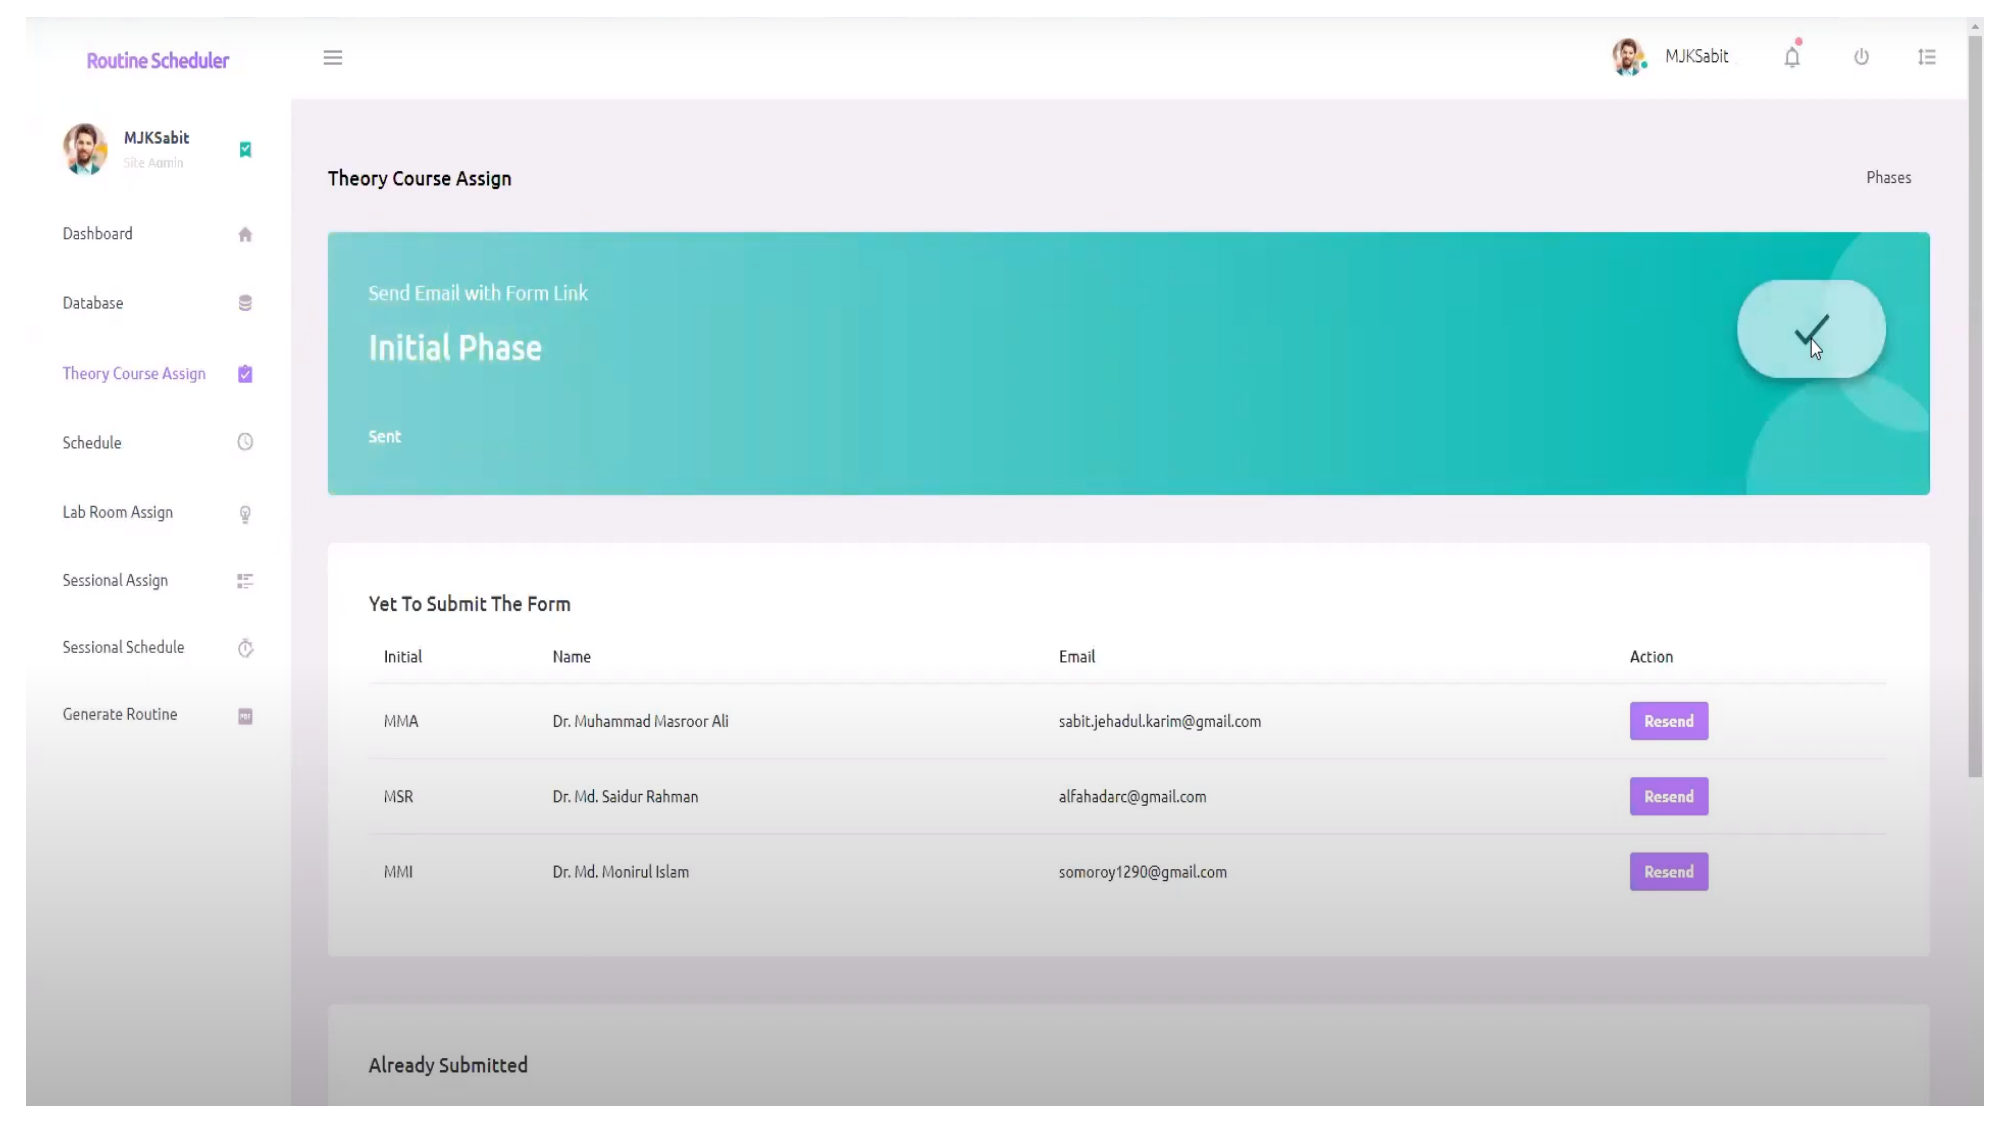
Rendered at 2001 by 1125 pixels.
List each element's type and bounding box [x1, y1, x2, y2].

list [26, 17, 1984, 1106]
